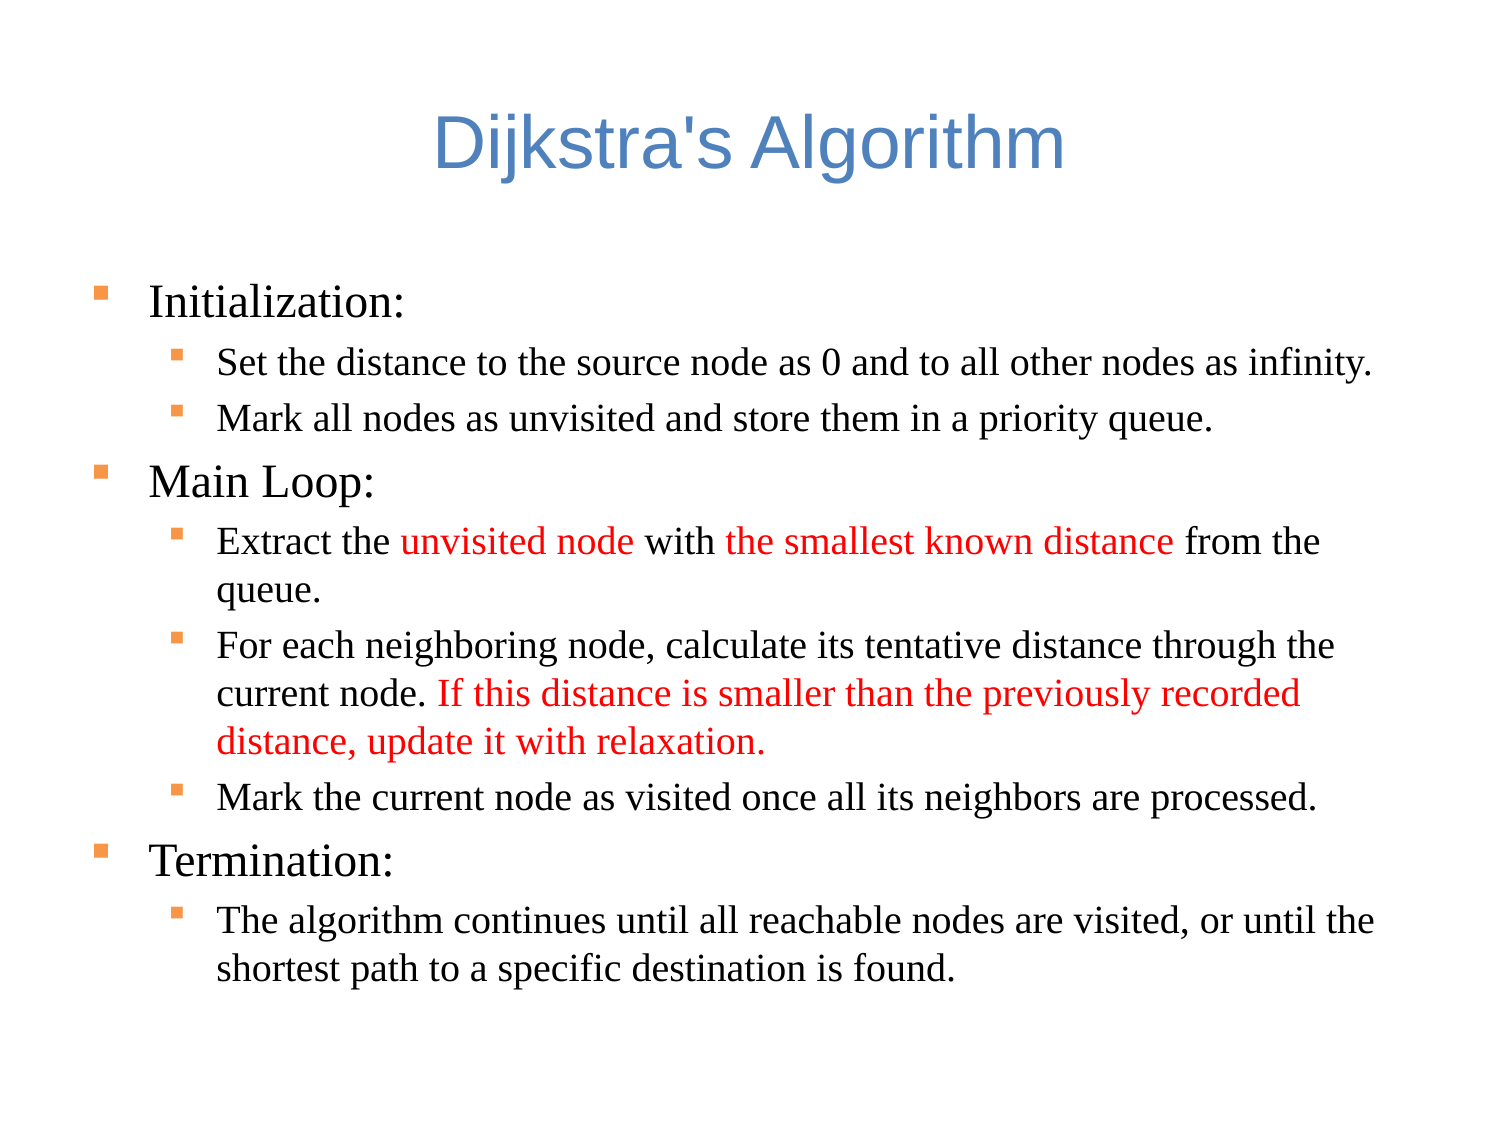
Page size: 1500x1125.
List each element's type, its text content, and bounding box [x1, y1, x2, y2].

title Dijkstra's Algorithm [75, 45, 1425, 233]
list Initialization: Set the distance to the source node as 0 and to all other nodes as infinity. Mark all nodes as unvisited and store them in a priority queue. Main Loop: Extract the unvisited node with the smallest known distance from the queue. For each neighboring node, calculate its tentative distance through the current node. If this distance is smaller than the previously recorded distance, update it with relaxation. Mark the current node as visited once all its neighbors are processed. Termination: The algorithm continues until all reachable nodes are visited, or until the shortest path to a specific destination is found. [75, 262, 1425, 1005]
